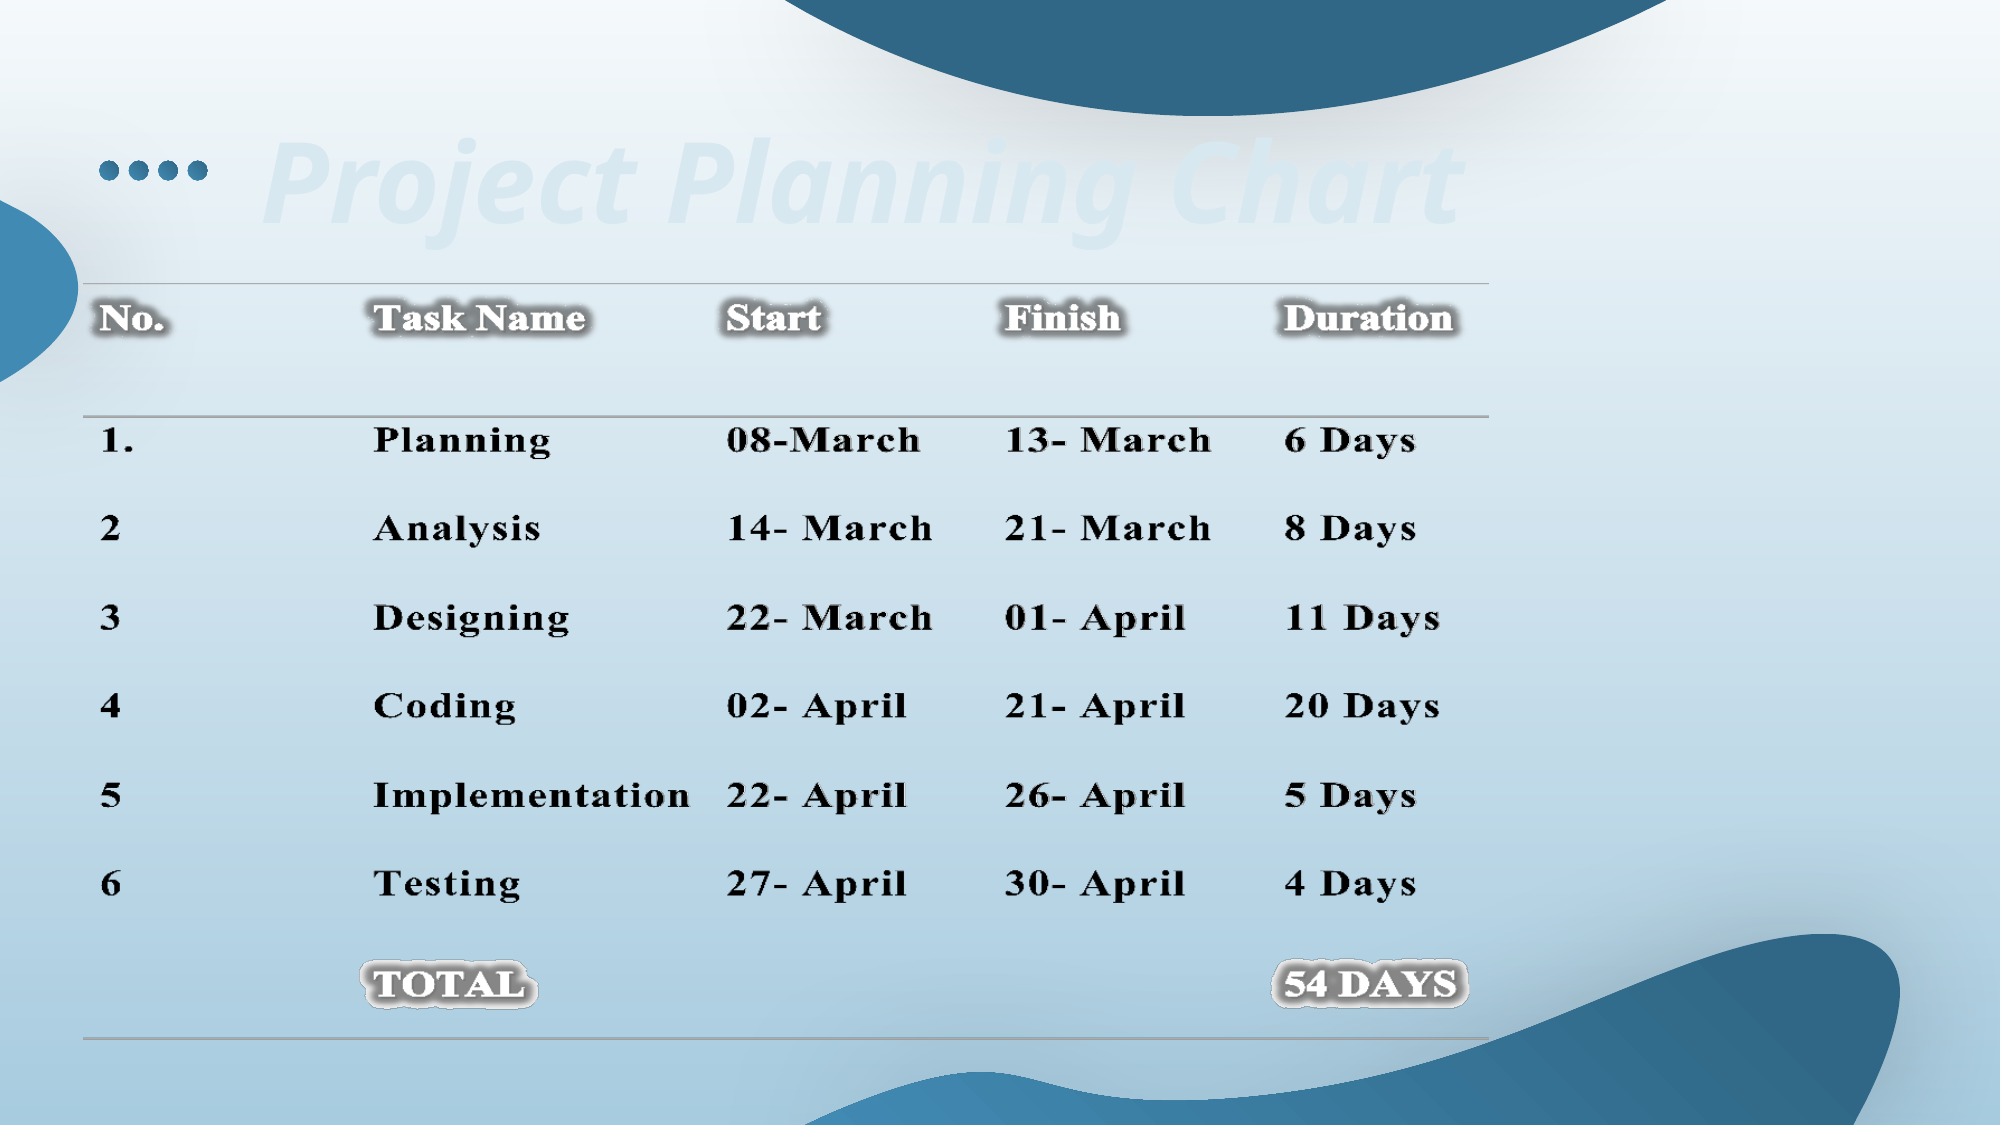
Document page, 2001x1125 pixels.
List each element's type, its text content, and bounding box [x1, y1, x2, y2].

picture [83, 283, 1489, 1099]
text_box Project Planning Chart [245, 103, 1481, 254]
